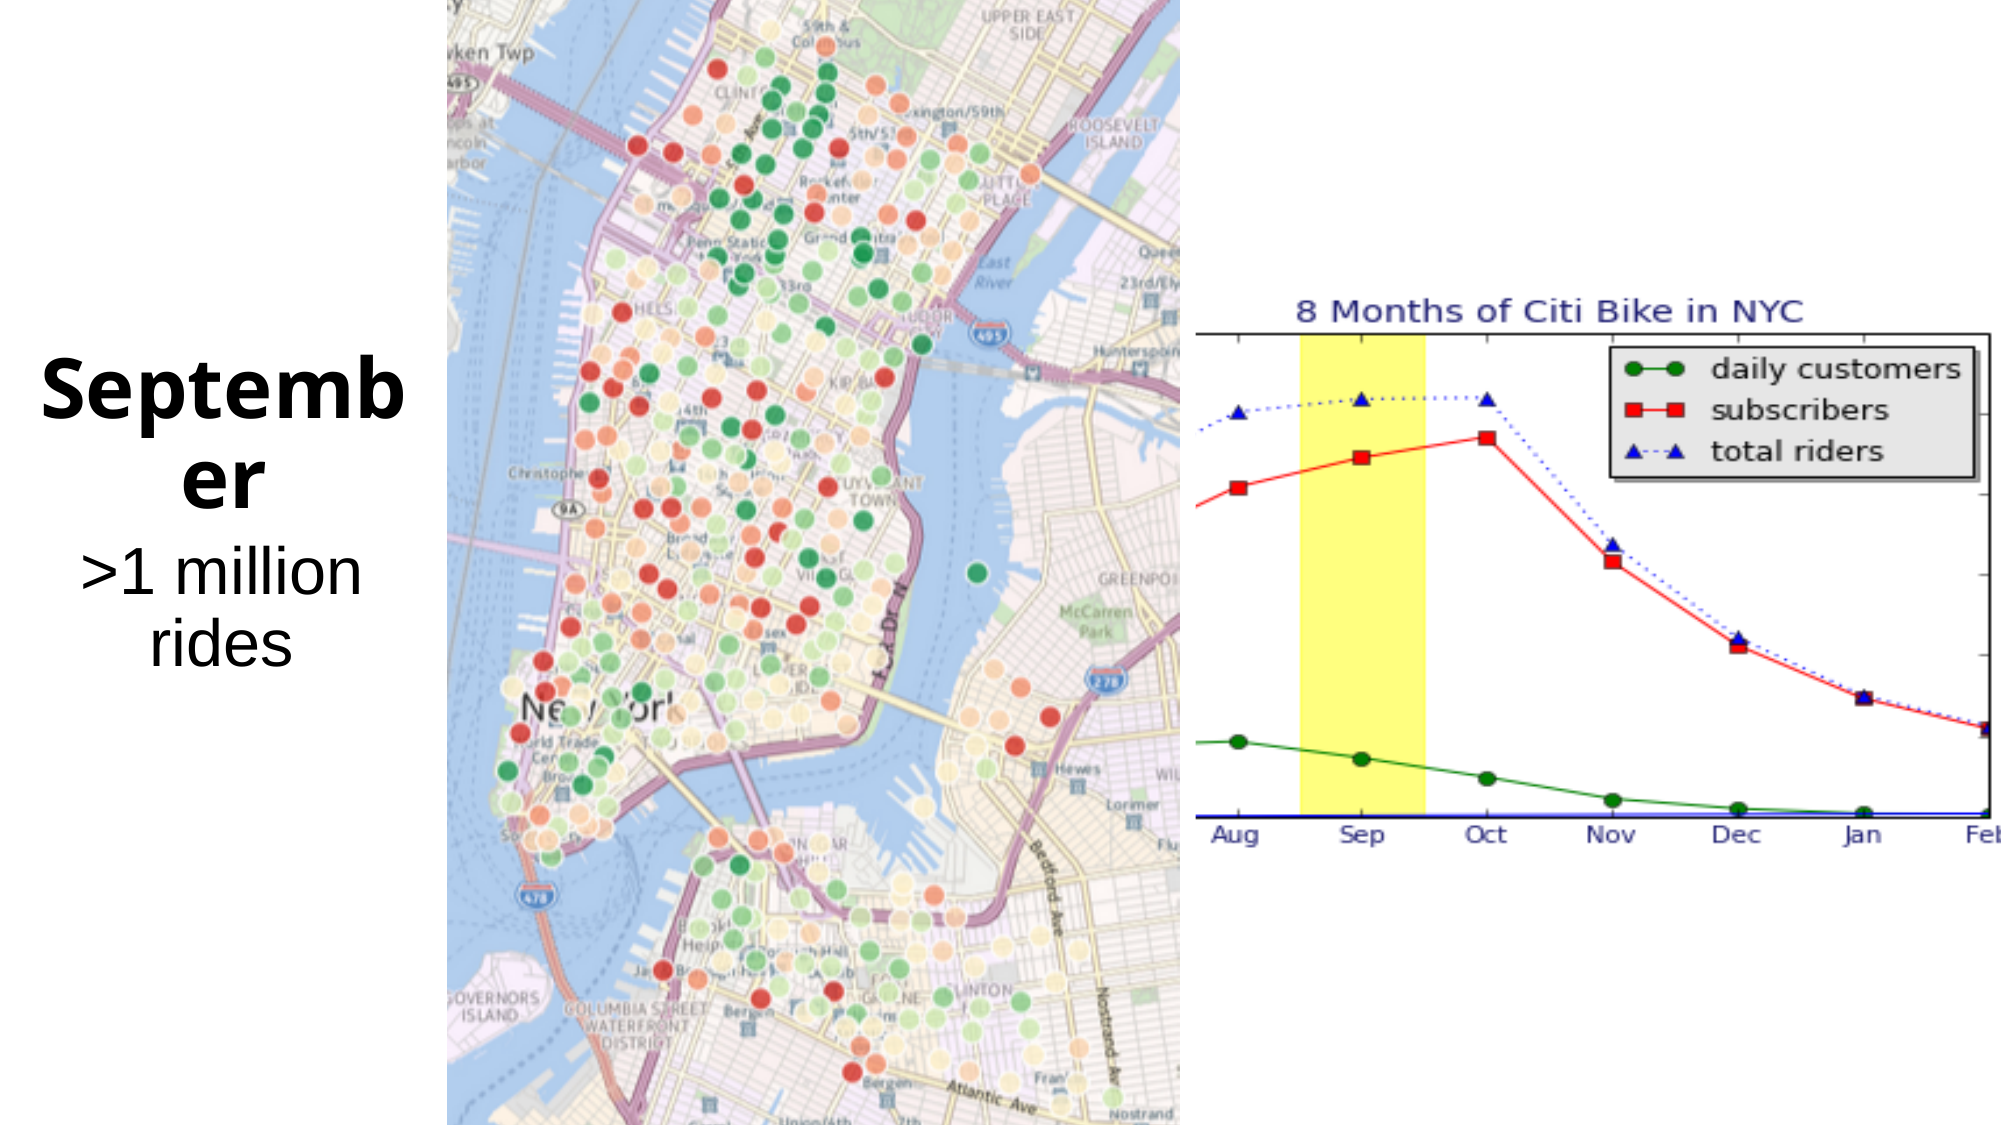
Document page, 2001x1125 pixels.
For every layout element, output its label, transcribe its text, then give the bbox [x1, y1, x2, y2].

text_box September [16, 312, 432, 484]
picture [1195, 275, 2001, 876]
text_box >1 million rides [0, 484, 447, 733]
picture [447, 0, 1180, 1125]
